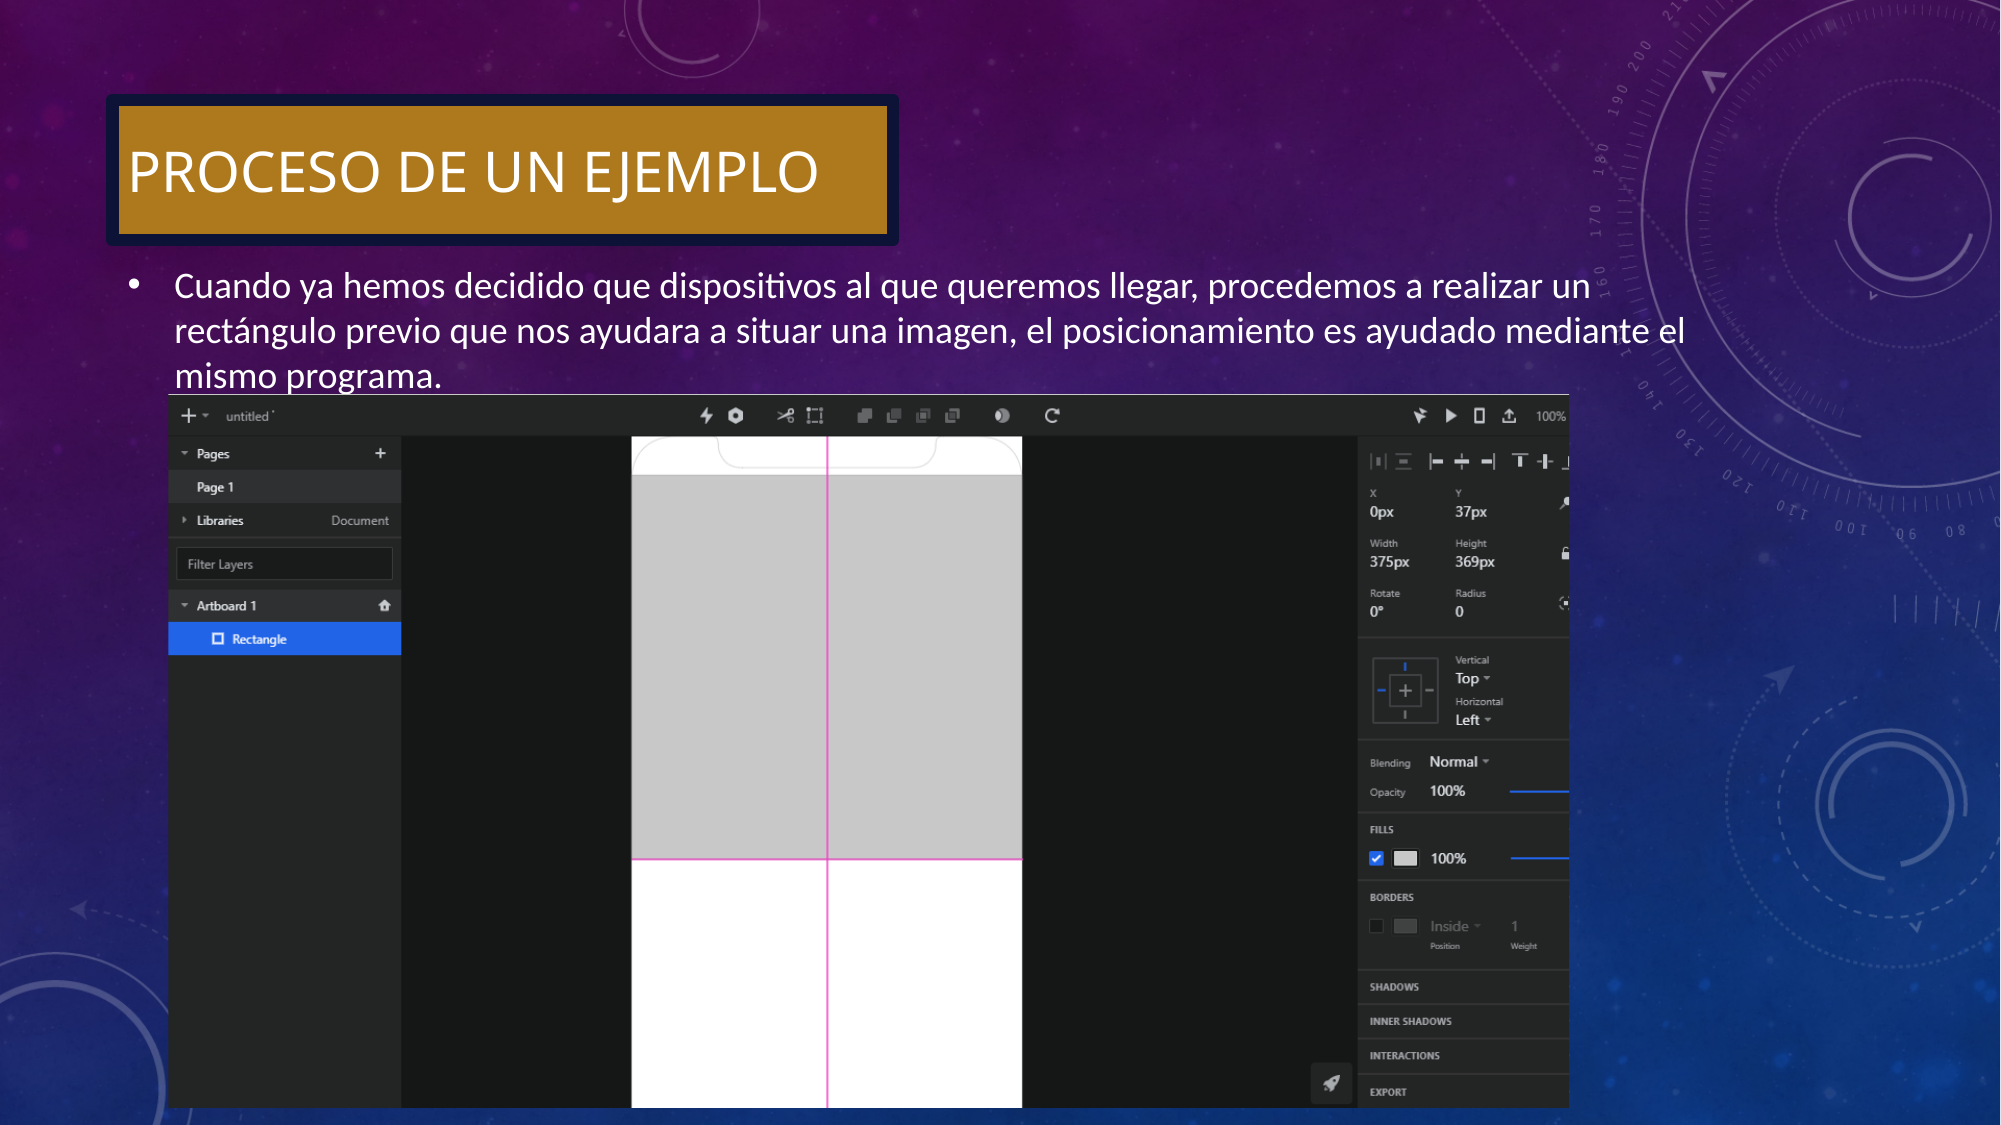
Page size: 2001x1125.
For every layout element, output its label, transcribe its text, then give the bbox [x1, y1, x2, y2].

list Cuando ya hemos decidido que dispositivos al que queremos llegar, procedemos a realizar un rectángulo previo que nos ayudara a situar una imagen, el posicionamiento es ayudado mediante el mismo programa. [112, 239, 1775, 417]
picture [0, 0, 2001, 1125]
title Proceso de un ejemplo [112, 99, 894, 239]
